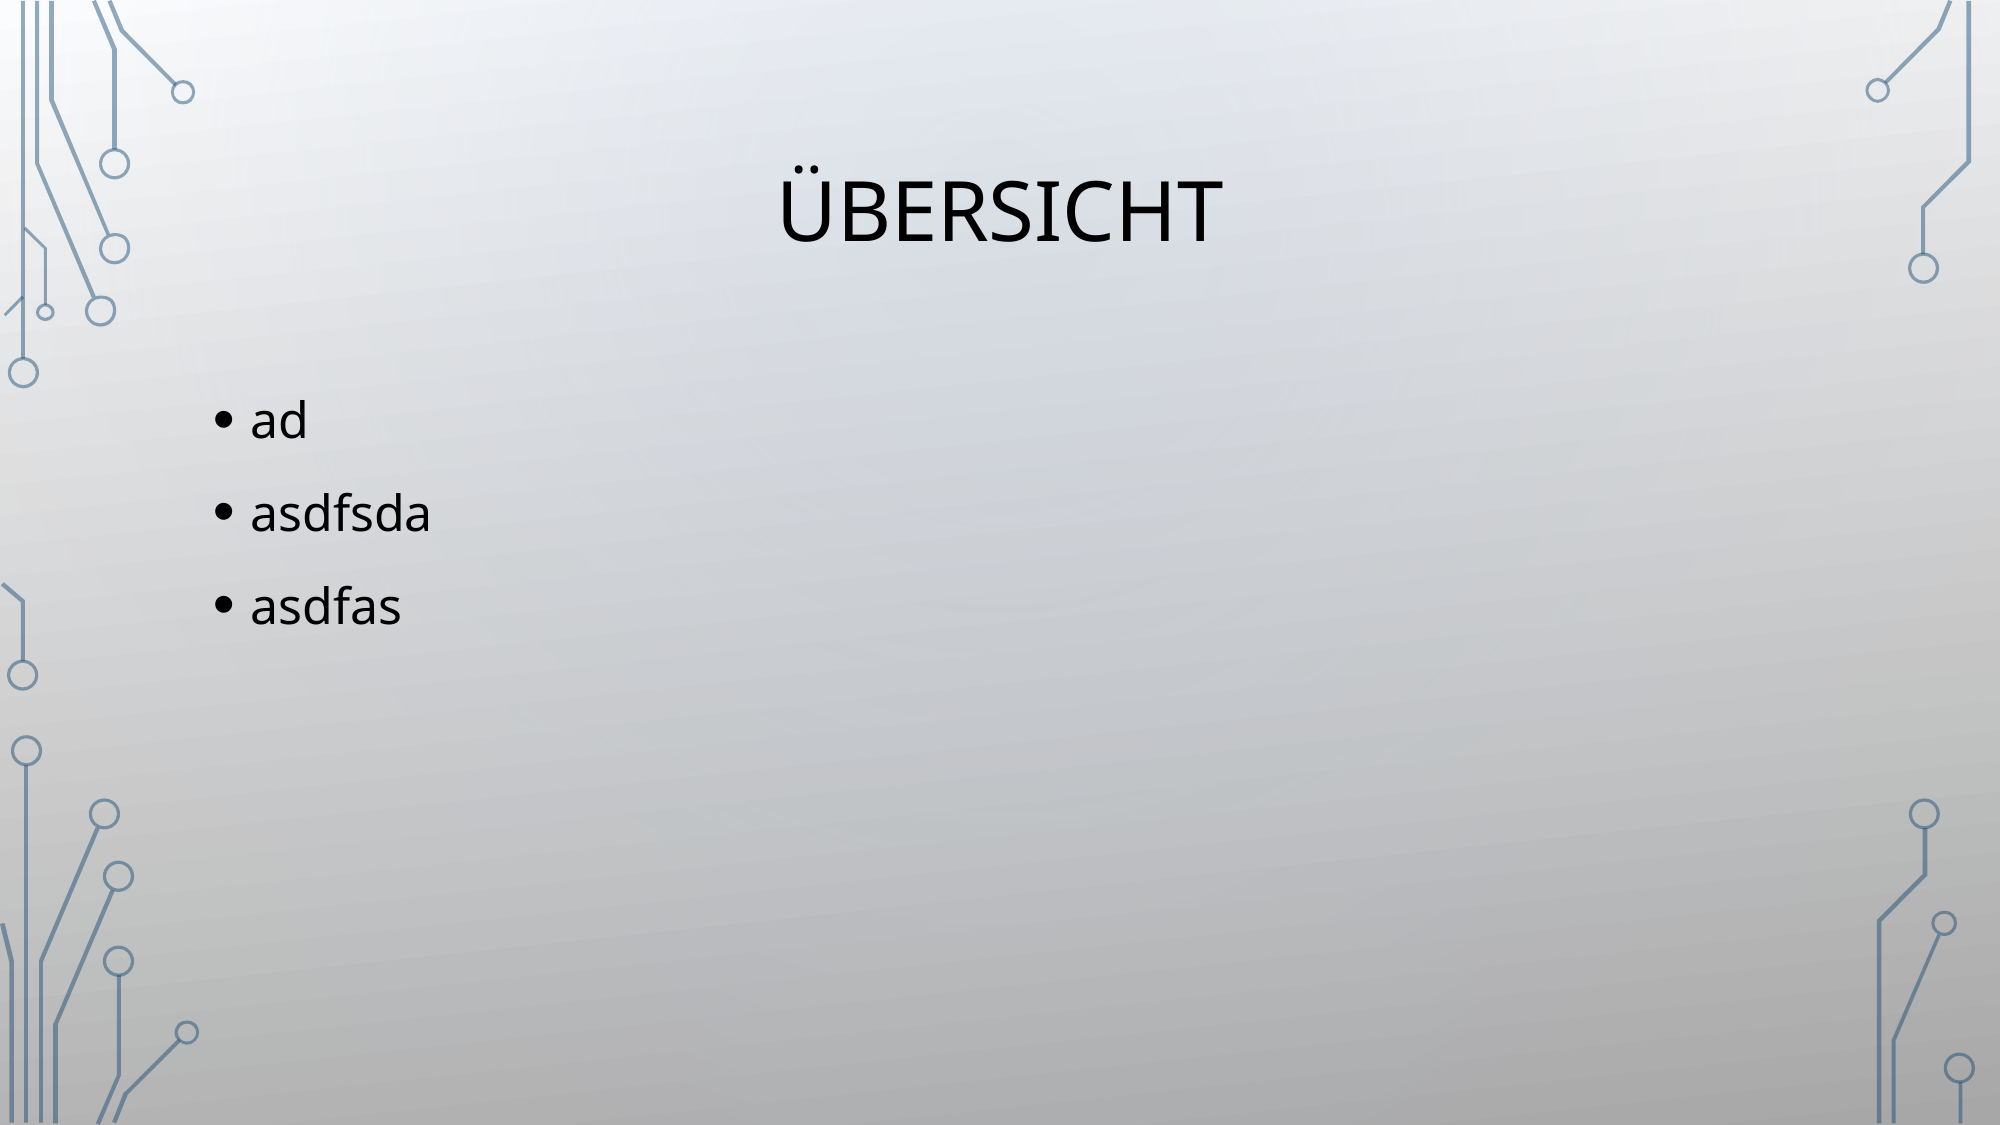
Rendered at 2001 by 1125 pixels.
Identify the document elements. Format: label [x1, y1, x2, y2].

text_box [1863, 0, 1976, 1124]
text_box [0, 0, 201, 1125]
picture [201, 0, 2000, 1125]
